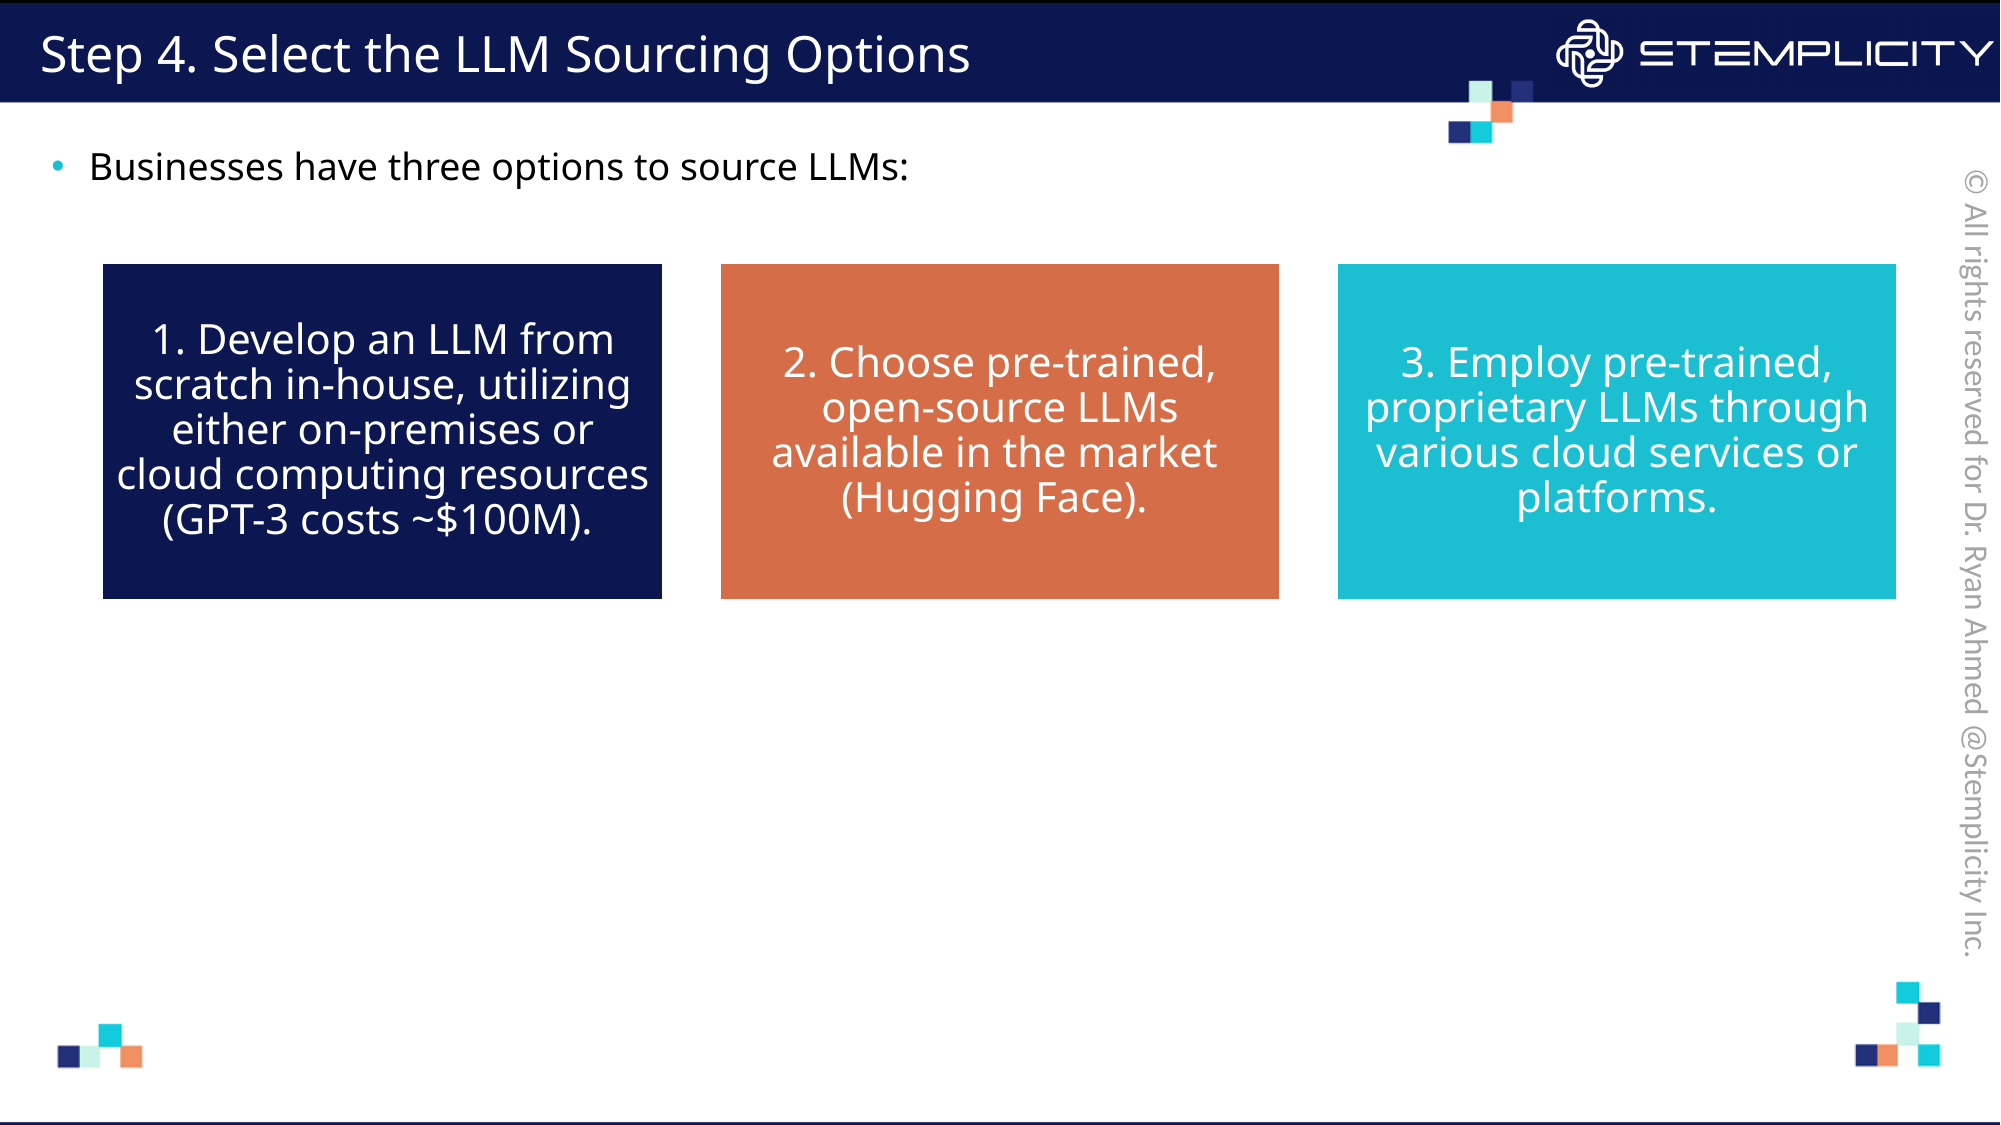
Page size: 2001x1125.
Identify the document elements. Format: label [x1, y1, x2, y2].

text_box [102, 90, 1898, 773]
picture [0, 0, 2000, 1125]
